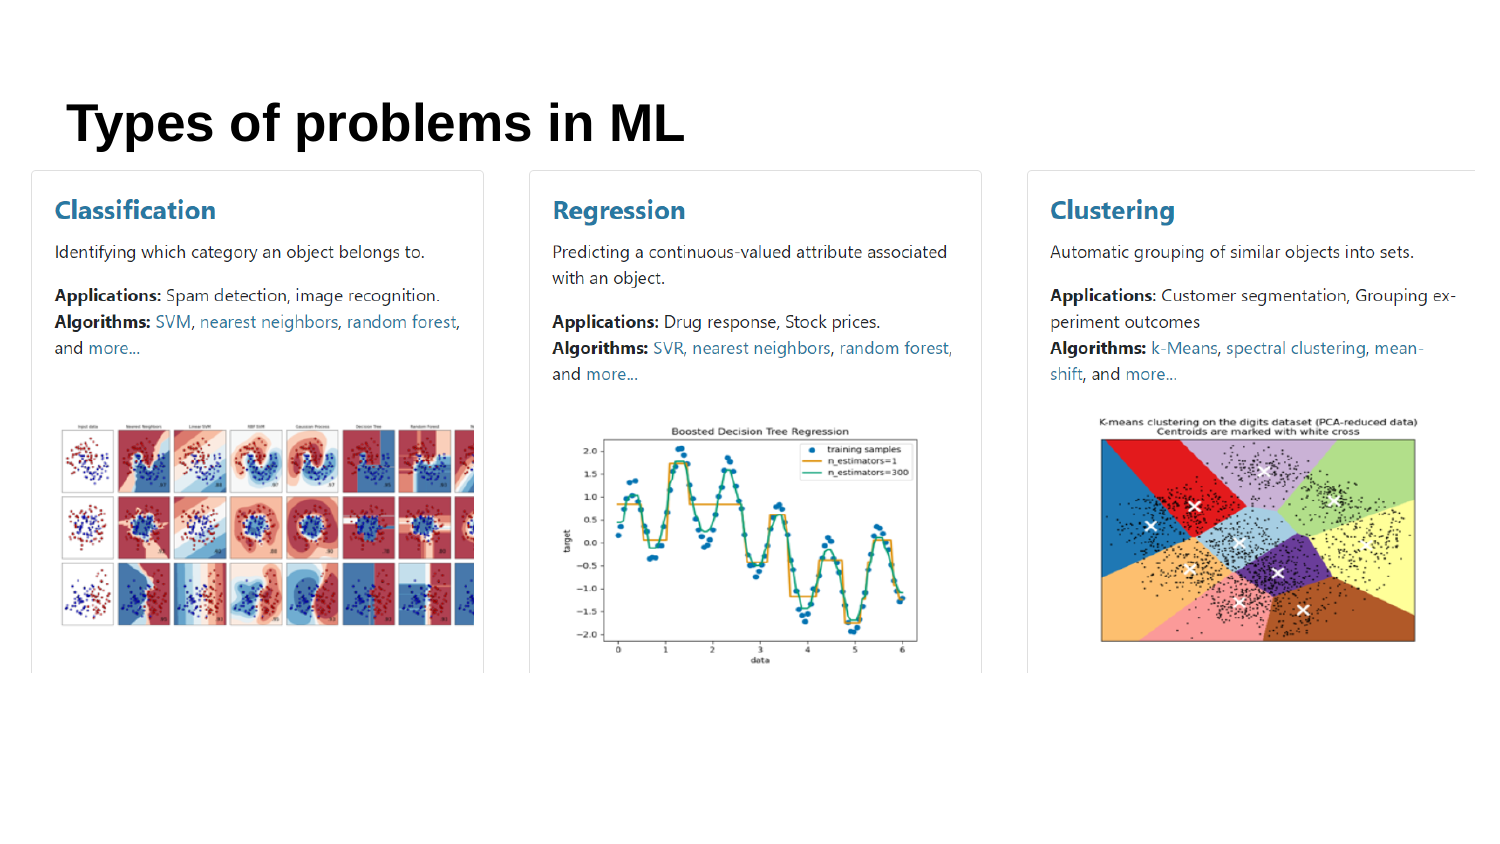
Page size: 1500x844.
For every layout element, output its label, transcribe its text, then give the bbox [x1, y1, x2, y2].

picture [24, 170, 1476, 674]
title Types of problems in ML [51, 72, 1449, 167]
